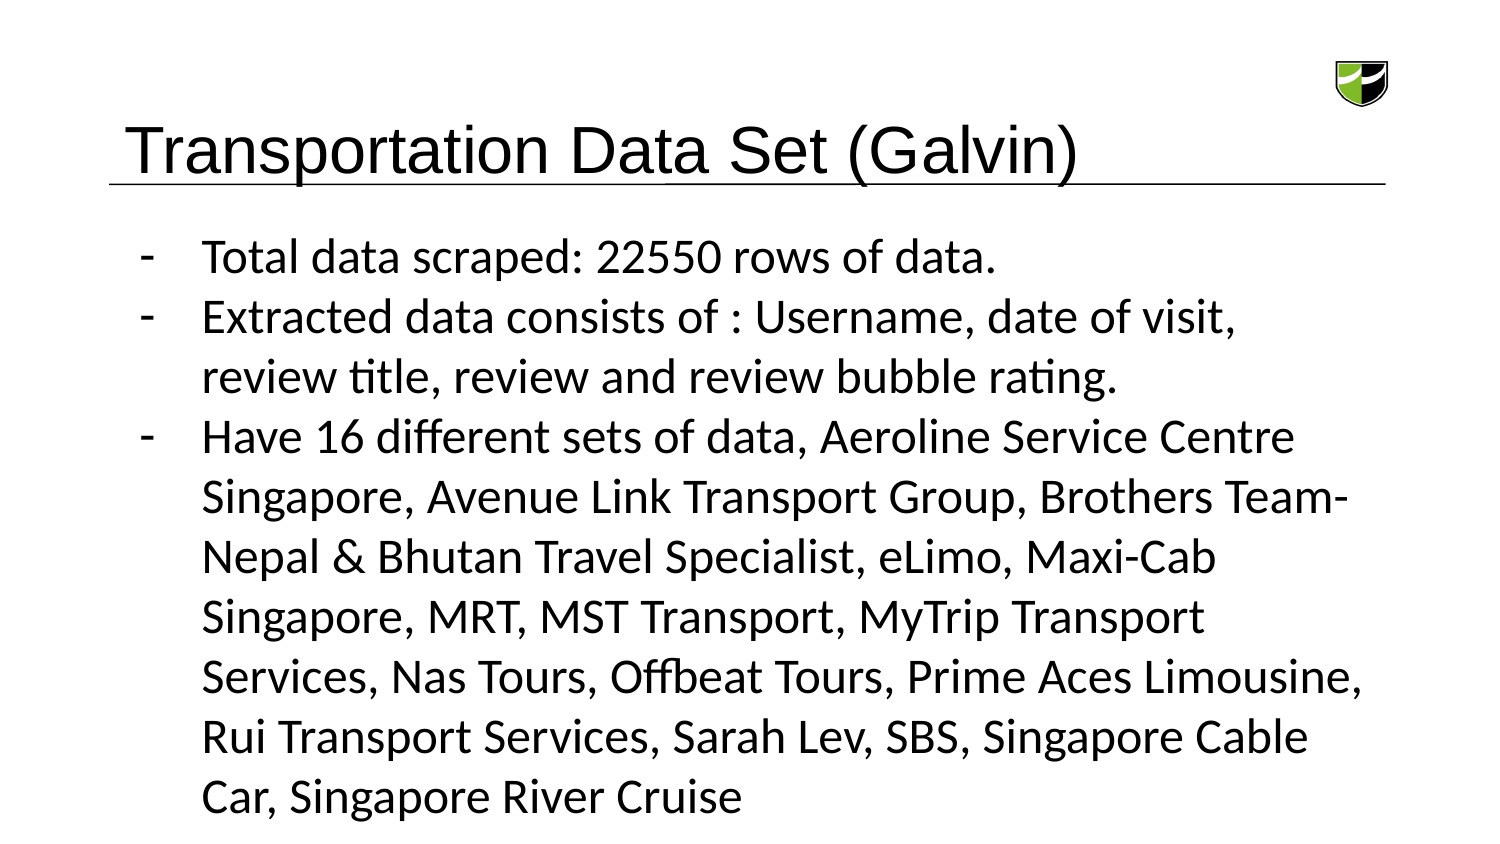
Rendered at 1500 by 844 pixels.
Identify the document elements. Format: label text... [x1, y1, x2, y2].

picture [1335, 56, 1393, 107]
list Total data scraped: 22550 rows of data. Extracted data consists of : Username, date of visit, review title, review and review bubble rating. Have 16 different sets of data, Aeroline Service Centre Singapore, Avenue Link Transport Group, Brothers Team- Nepal & Bhutan Travel Specialist, eLimo, Maxi-Cab Singapore, MRT, MST Transport, MyTrip Transport Services, Nas Tours, Offbeat Tours, Prime Aces Limousine, Rui Transport Services, Sarah Lev, SBS, Singapore Cable Car, Singapore River Cruise [111, 216, 1389, 773]
title Transportation Data Set (Galvin) [109, 109, 1386, 185]
